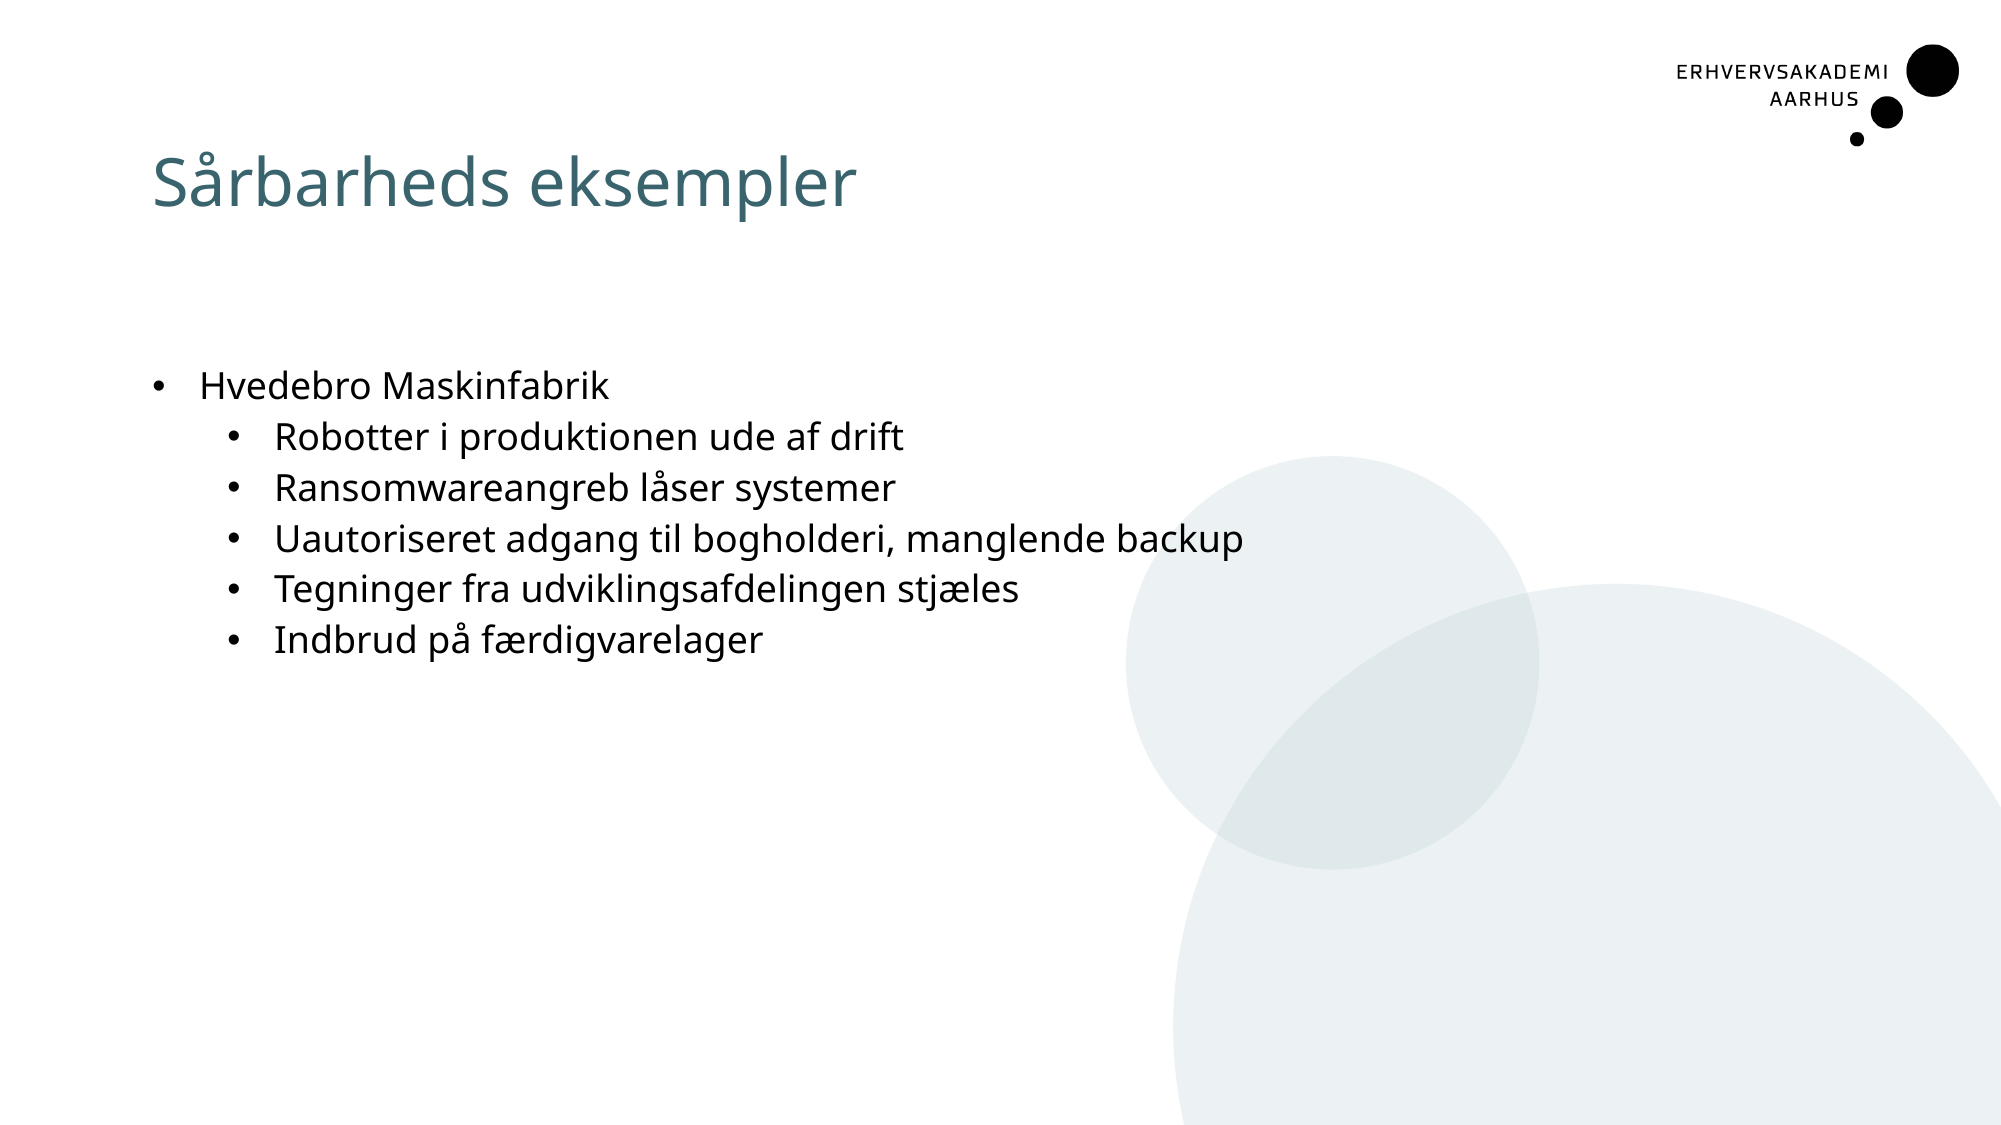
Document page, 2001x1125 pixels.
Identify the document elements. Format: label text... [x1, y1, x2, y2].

picture [1666, 38, 1965, 151]
title Sårbarheds eksempler [137, 109, 1863, 261]
list Hvedebro Maskinfabrik Robotter i produktionen ude af drift Ransomwareangreb låser systemer Uautoriseret adgang til bogholderi, manglende backup Tegninger fra udviklingsafdelingen stjæles Indbrud på færdigvarelager [137, 293, 1863, 1016]
